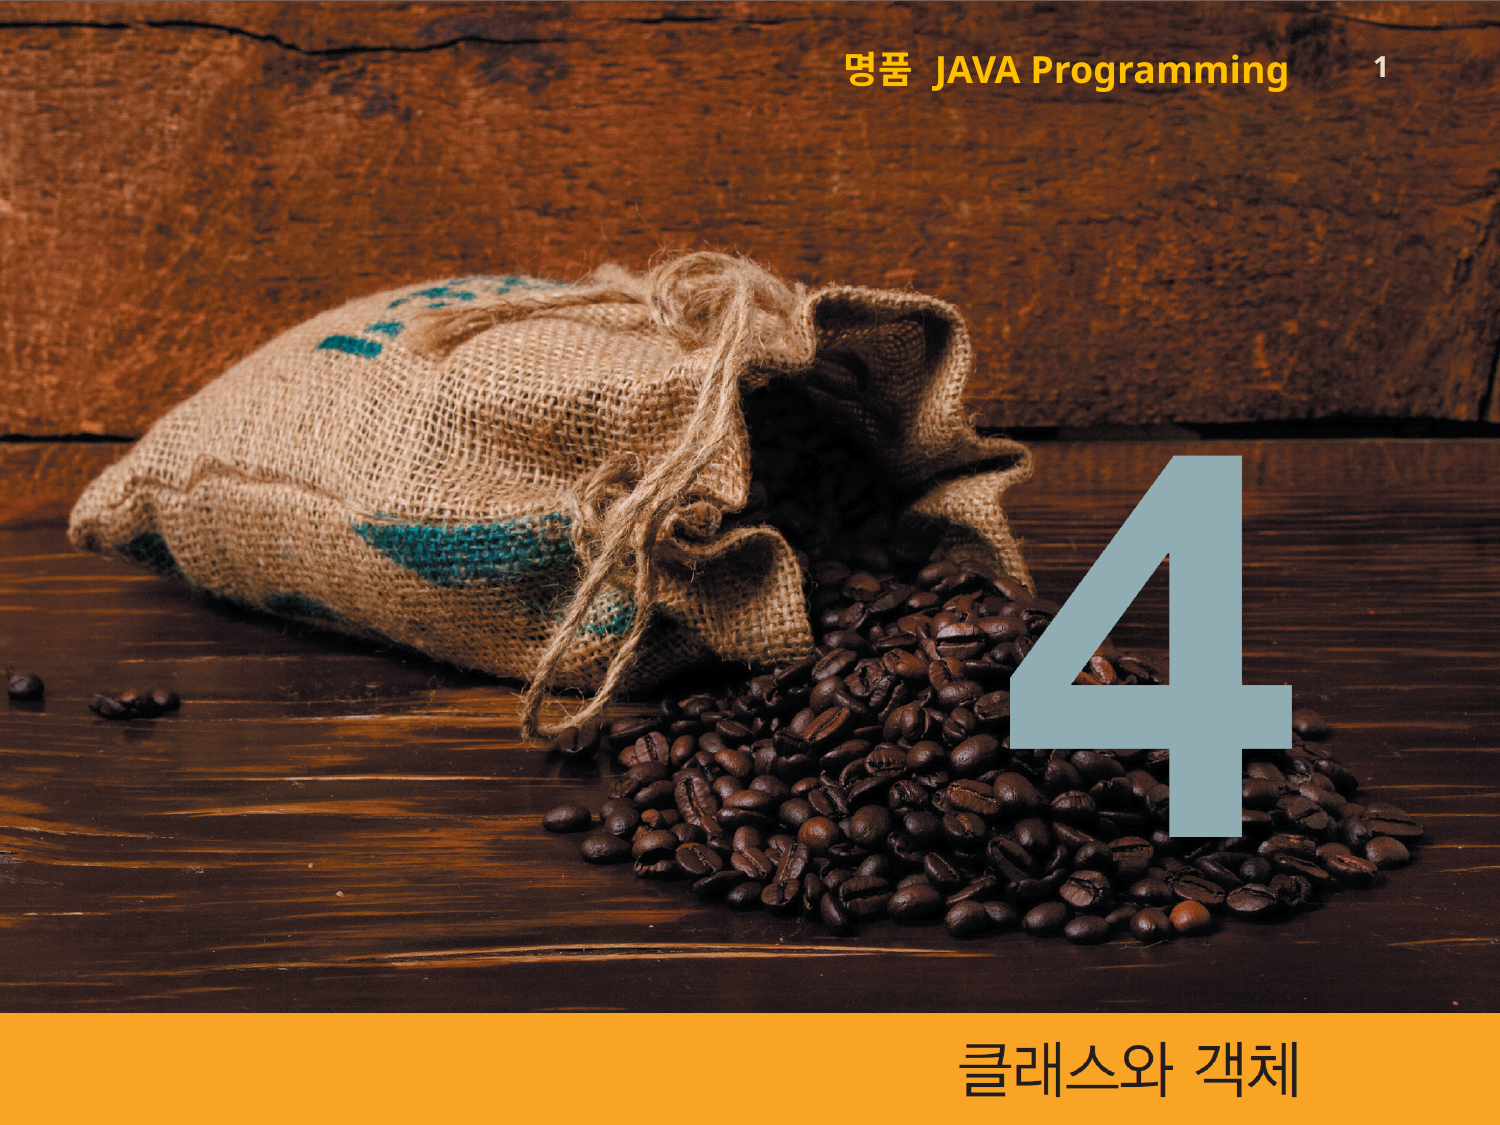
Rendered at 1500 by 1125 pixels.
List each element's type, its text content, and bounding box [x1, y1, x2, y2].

slide_number 1 [1312, 37, 1450, 100]
footer 명품 JAVA Programming [342, 38, 1305, 99]
picture [0, 1, 1500, 1125]
